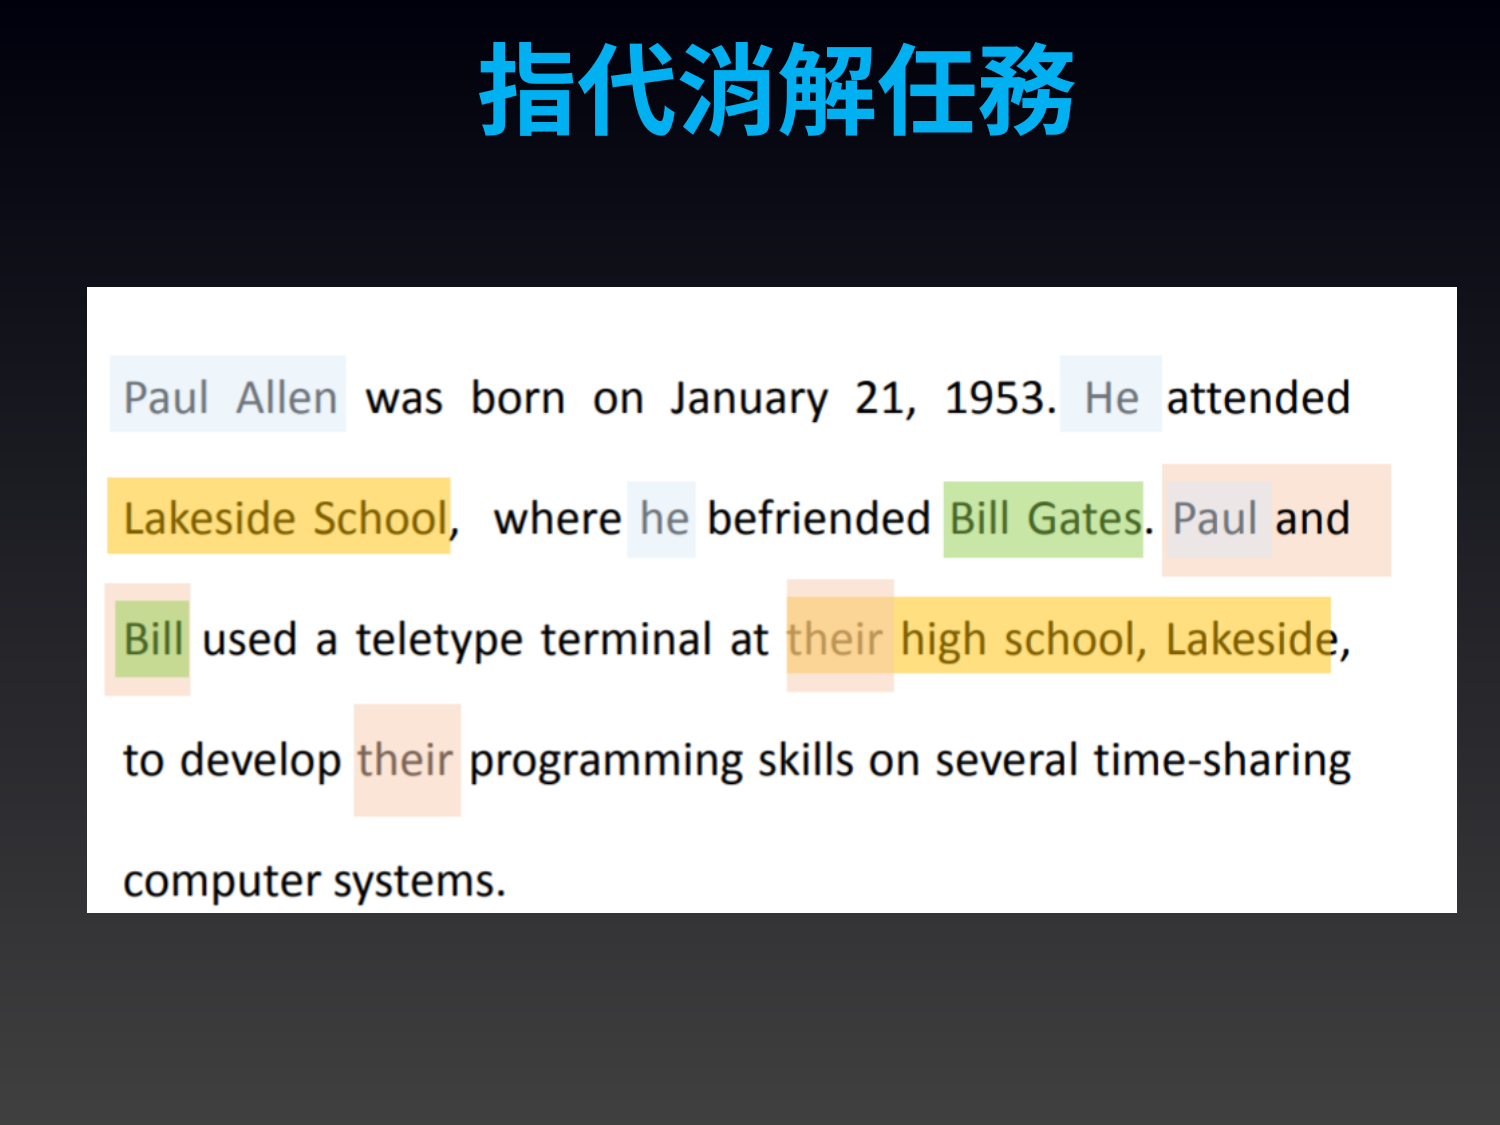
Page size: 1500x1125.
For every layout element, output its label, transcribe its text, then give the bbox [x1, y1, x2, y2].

text_box 指代消解任務 [462, 0, 1463, 163]
picture [87, 287, 1457, 913]
